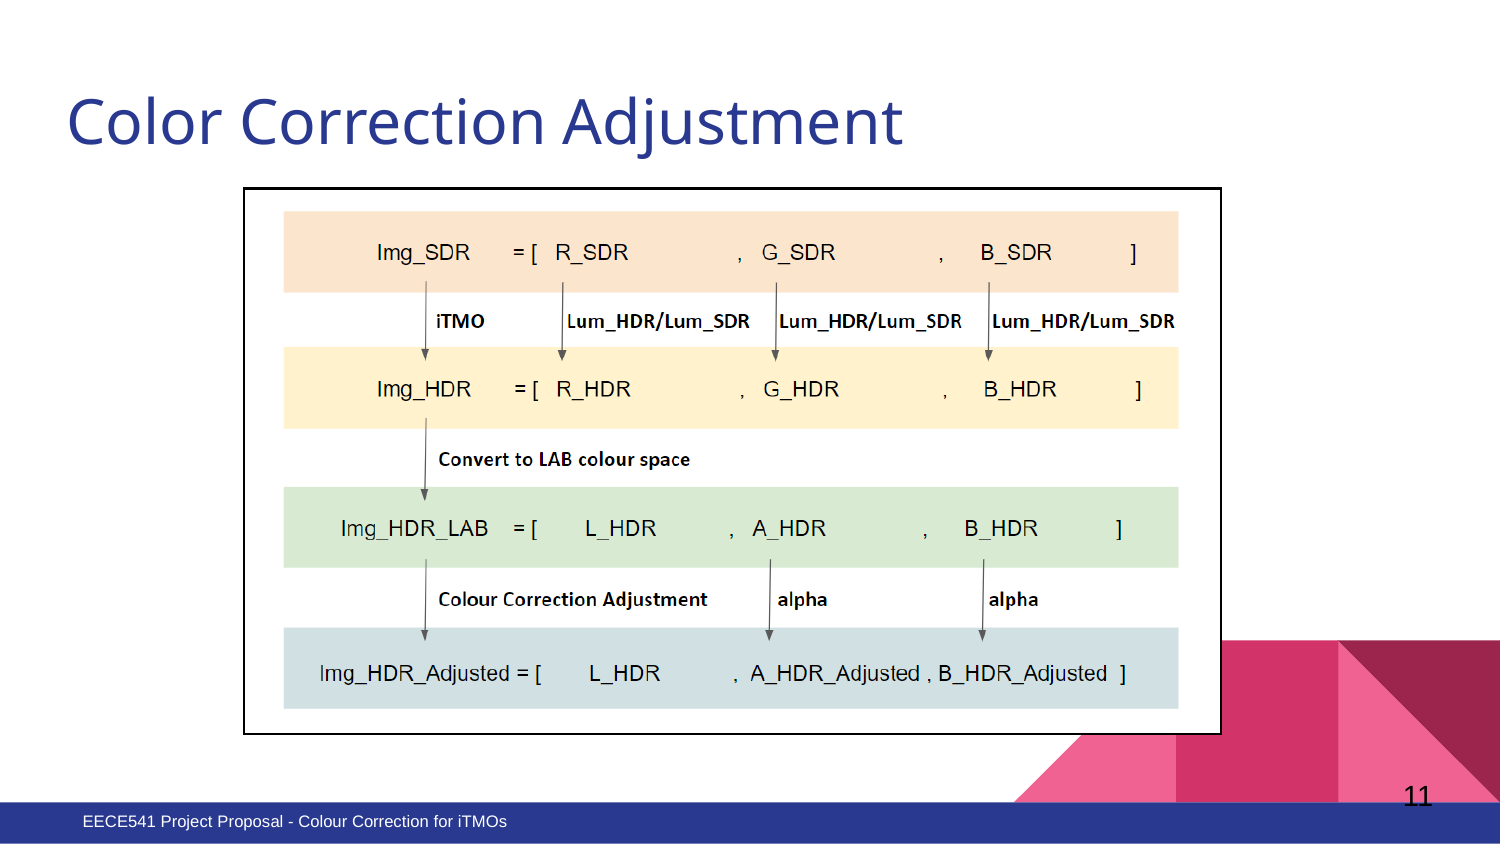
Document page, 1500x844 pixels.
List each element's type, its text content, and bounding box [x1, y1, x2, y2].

picture [244, 189, 1220, 734]
slide_number 11 [1387, 762, 1478, 828]
title Color Correction Adjustment [51, 67, 1449, 167]
